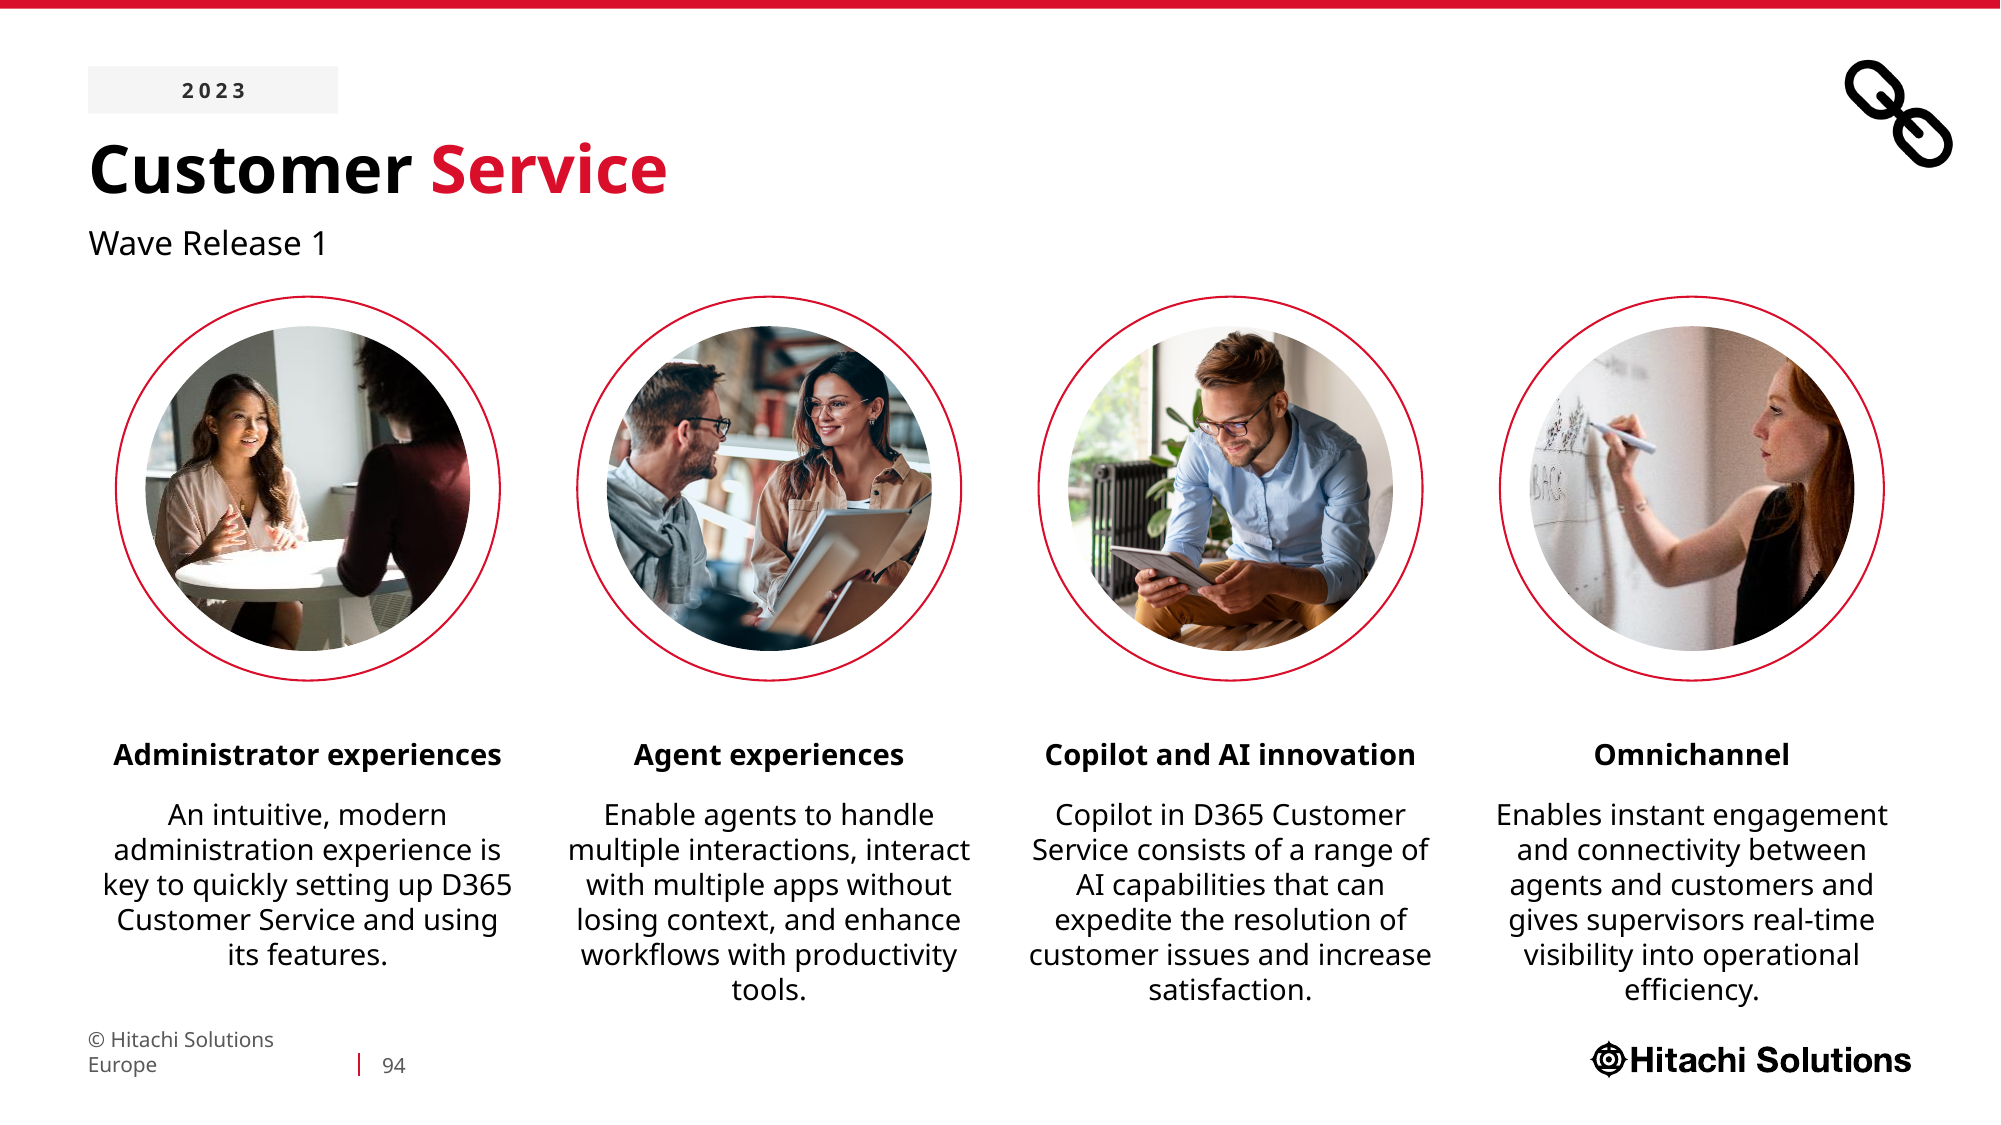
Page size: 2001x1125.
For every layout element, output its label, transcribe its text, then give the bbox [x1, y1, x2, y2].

list Copilot and AI innovation Copilot in D365 Customer Service consists of a range of AI capabilities that can expedite the resolution of customer issues and increase satisfaction. [1023, 736, 1438, 971]
list Agent experiences Enable agents to handle multiple interactions, interact with multiple apps without losing context, and enhance workflows with productivity tools. [562, 736, 976, 971]
list Wave Release 1 [88, 221, 1912, 264]
picture [145, 326, 471, 651]
list Omnichannel Enables instant engagement and connectivity between agents and customers and gives supervisors real-time visibility into operational efficiency. [1485, 736, 1899, 971]
list 2023 [88, 66, 339, 114]
picture [1529, 326, 1855, 651]
picture [606, 326, 932, 651]
list Administrator experiences An intuitive, modern administration experience is key to quickly setting up D365 Customer Service and using its features. [101, 736, 515, 971]
title Customer Service [88, 136, 1912, 196]
picture [1068, 326, 1393, 651]
picture [1823, 38, 1974, 189]
